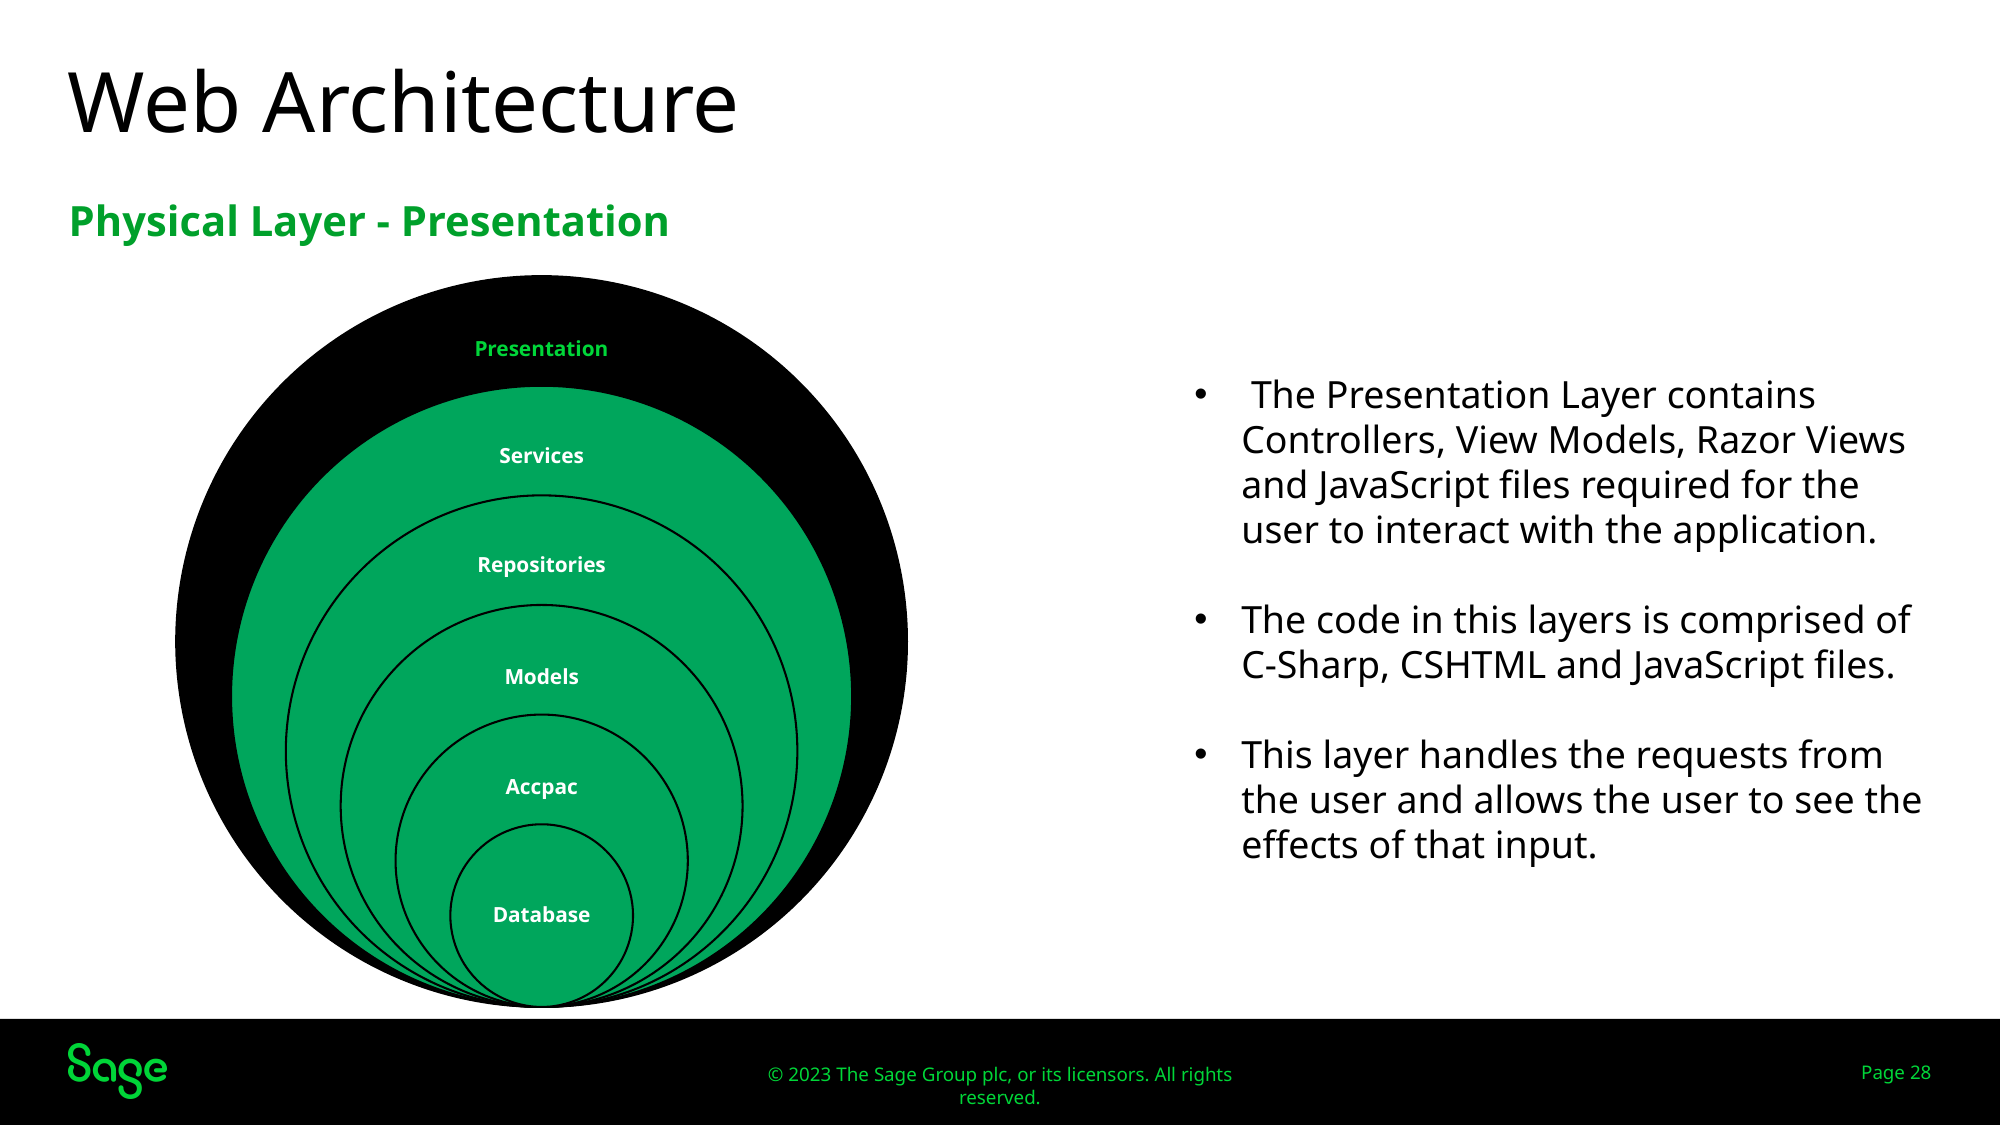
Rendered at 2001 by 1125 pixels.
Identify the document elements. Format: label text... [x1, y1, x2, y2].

slide_number Page 28 [1809, 1043, 1947, 1104]
picture [68, 1043, 167, 1099]
list Physical Layer - Presentation [68, 186, 1930, 259]
title Web Architecture [67, 49, 1930, 147]
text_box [22, 276, 1061, 1007]
text_box The Presentation Layer contains Controllers, View Models, Razor Views and JavaScript files required for the user to interact with the application. The code in this layers is comprised of C-Sharp, CSHTML and JavaScript files. This layer handles the requests from the user and allows the user to see the effects of that input. [1179, 363, 1947, 914]
